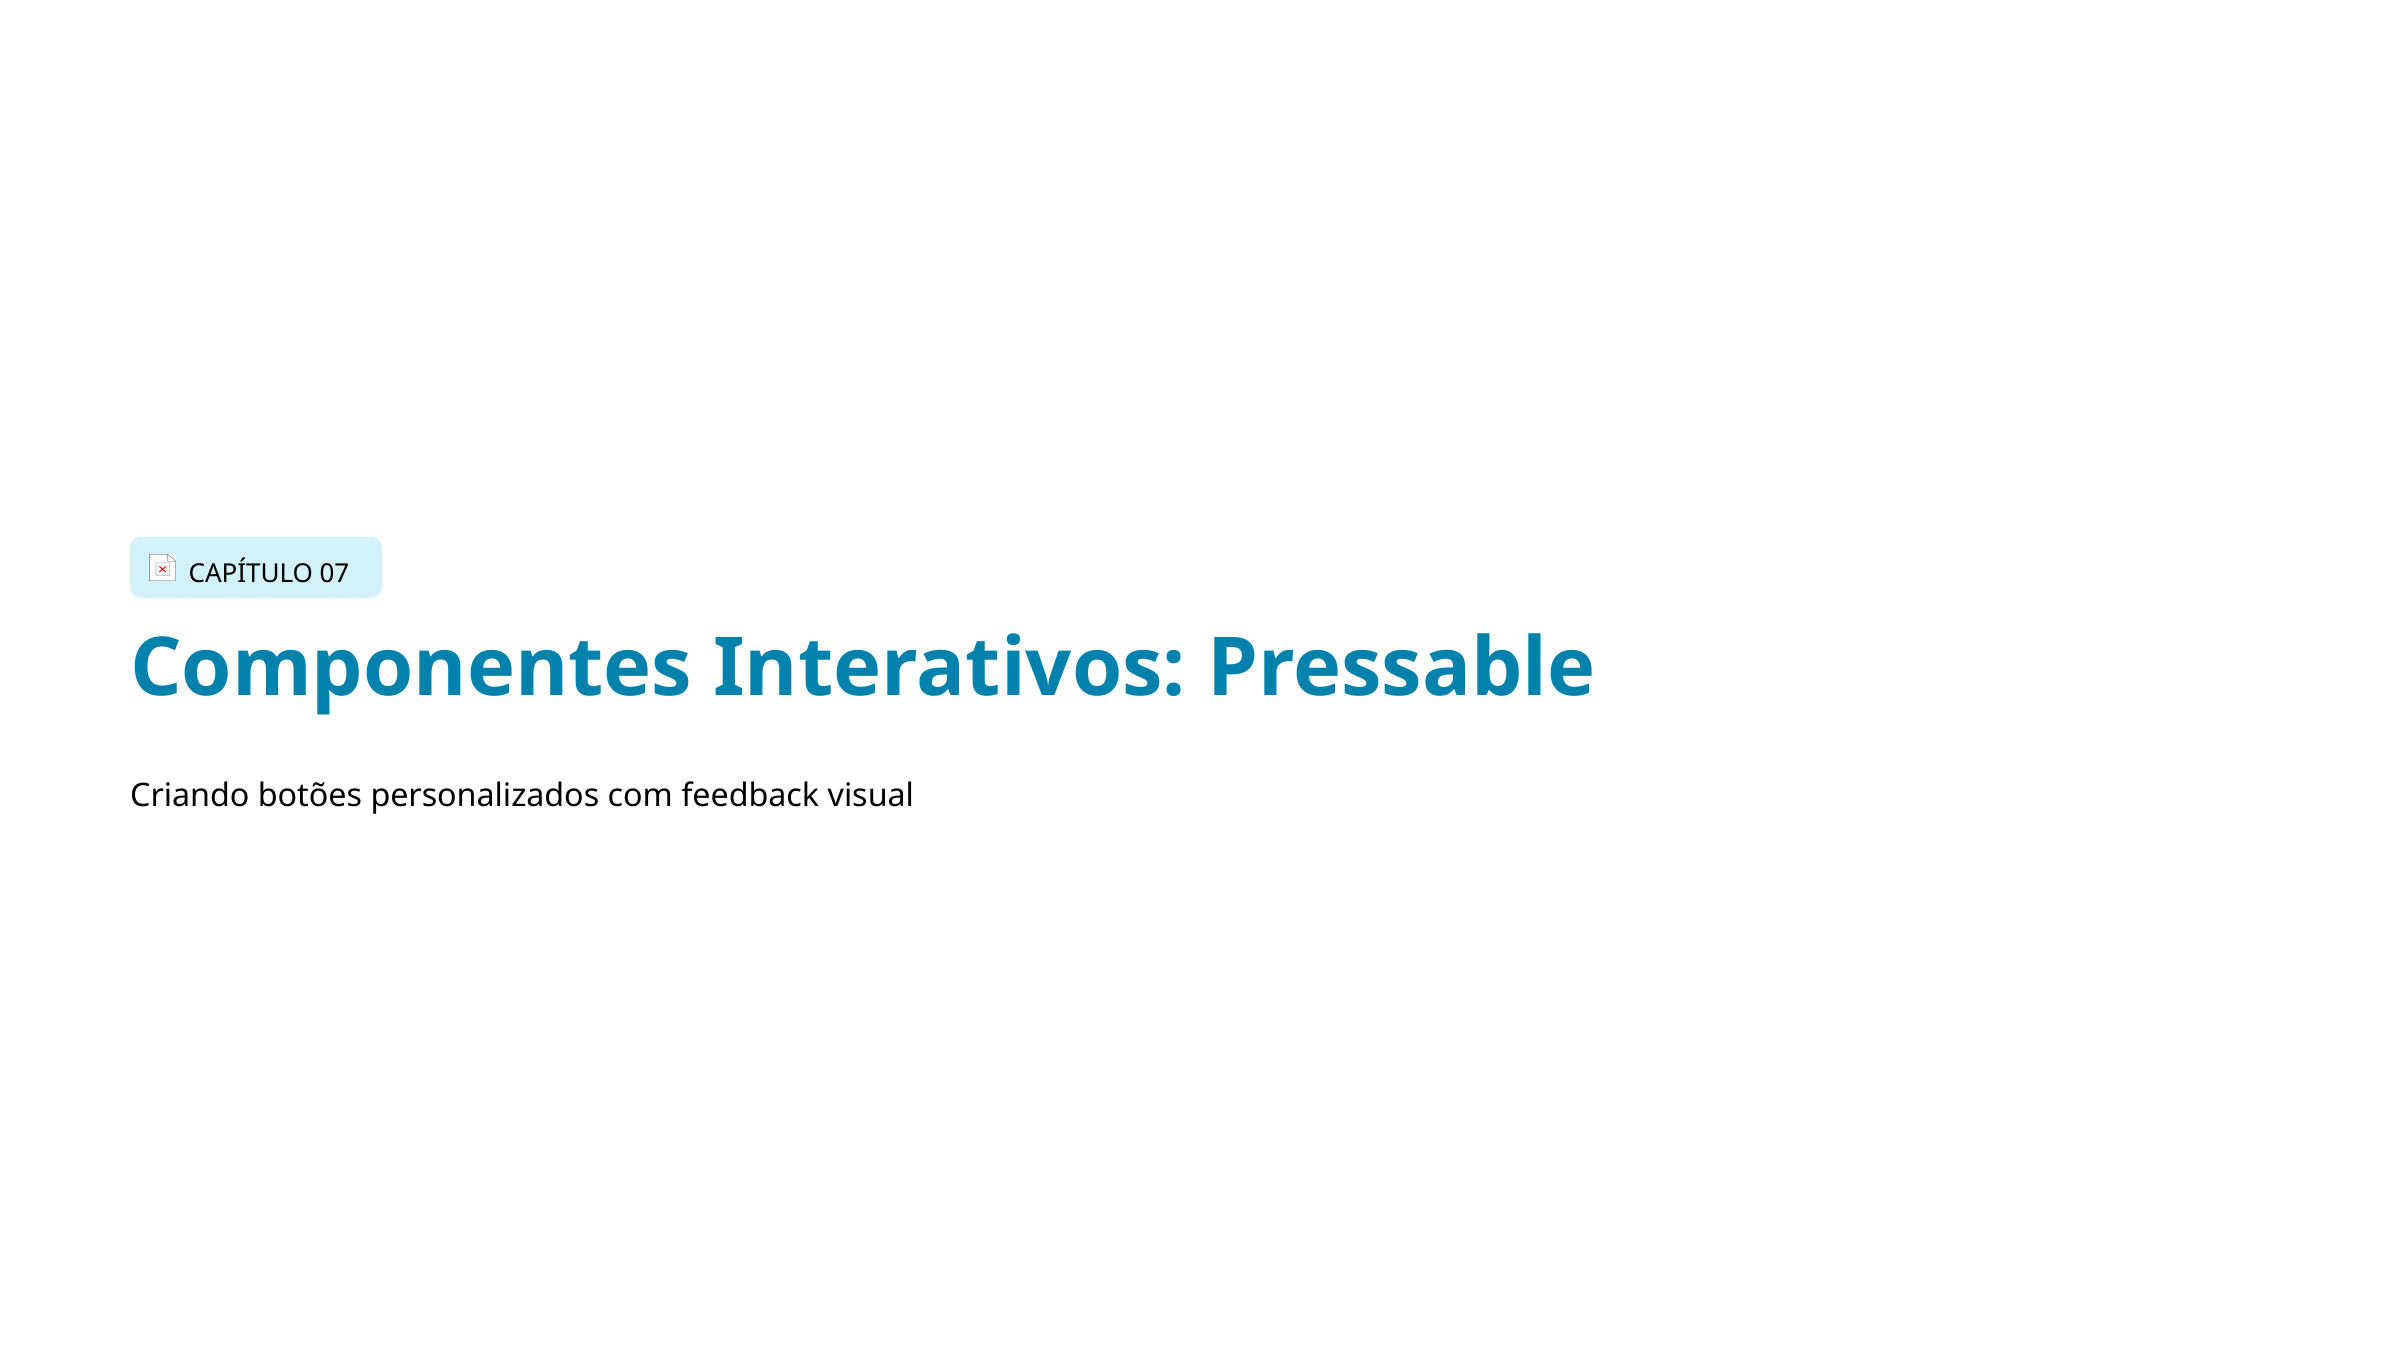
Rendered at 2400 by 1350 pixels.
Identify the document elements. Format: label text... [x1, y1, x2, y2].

text_box [130, 536, 382, 598]
text_box CAPÍTULO 07 [188, 546, 363, 588]
text_box Componentes Interativos: Pressable [130, 610, 1512, 713]
text_box Criando botões personalizados com feedback visual [130, 761, 2270, 814]
picture [149, 554, 176, 581]
